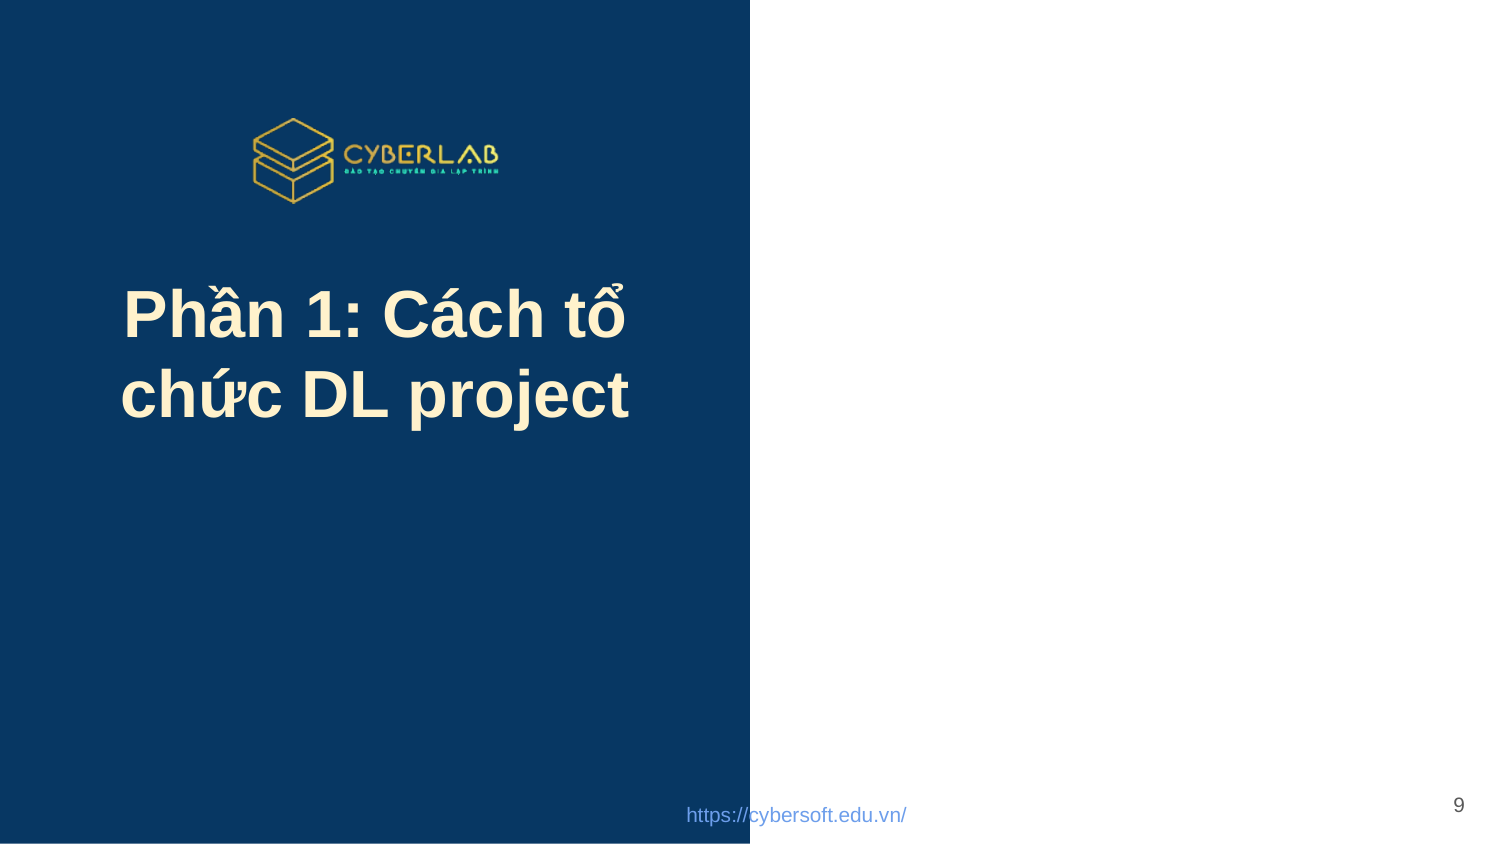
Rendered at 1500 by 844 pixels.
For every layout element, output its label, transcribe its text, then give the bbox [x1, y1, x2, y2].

slide_number 9 [1389, 782, 1480, 830]
title Phần 1: Cách tổ chức DL project [43, 202, 708, 446]
picture [239, 118, 511, 202]
